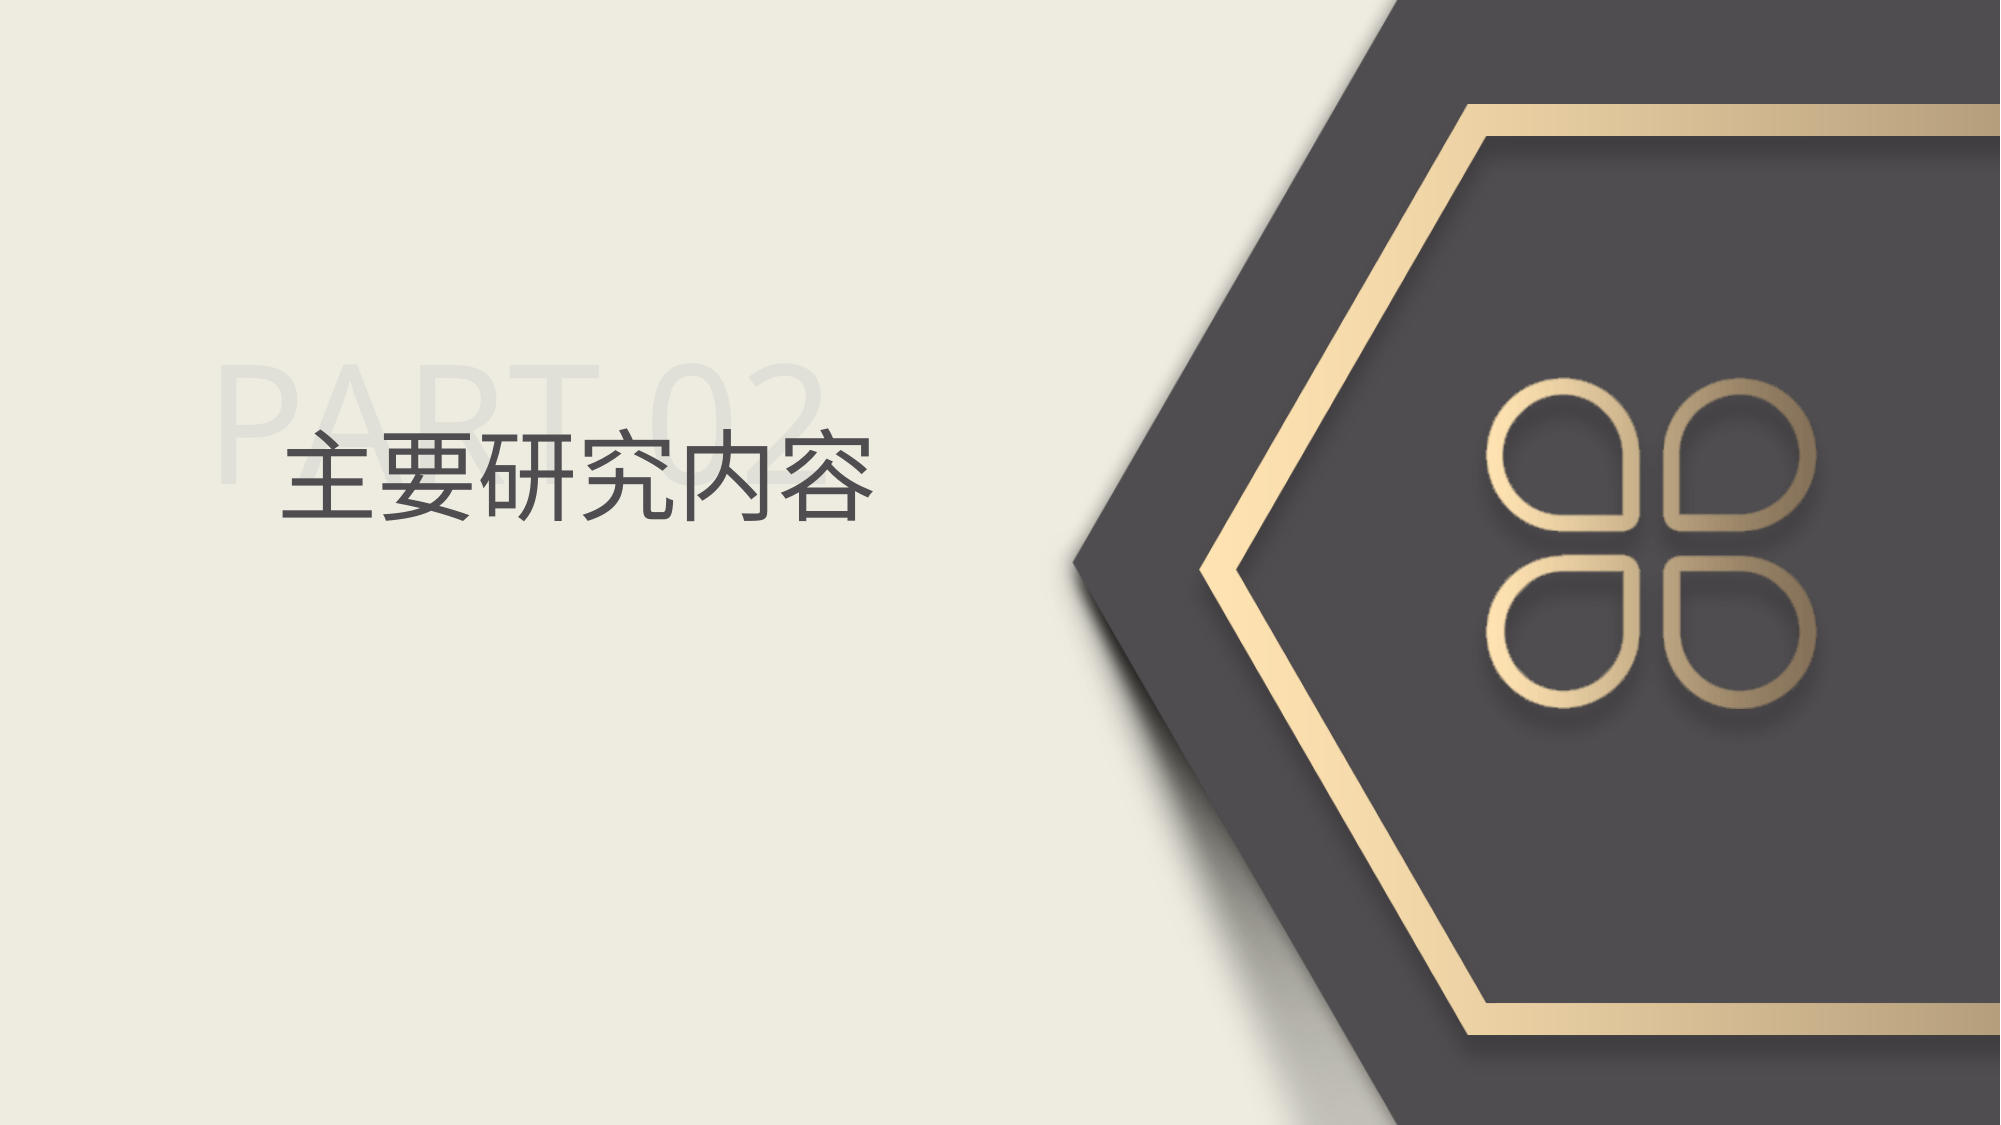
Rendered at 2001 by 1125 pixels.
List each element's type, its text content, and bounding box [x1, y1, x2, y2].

text_box 主要研究内容 [262, 406, 893, 541]
picture [1038, 0, 2000, 1125]
text_box PART 02 [190, 310, 851, 526]
